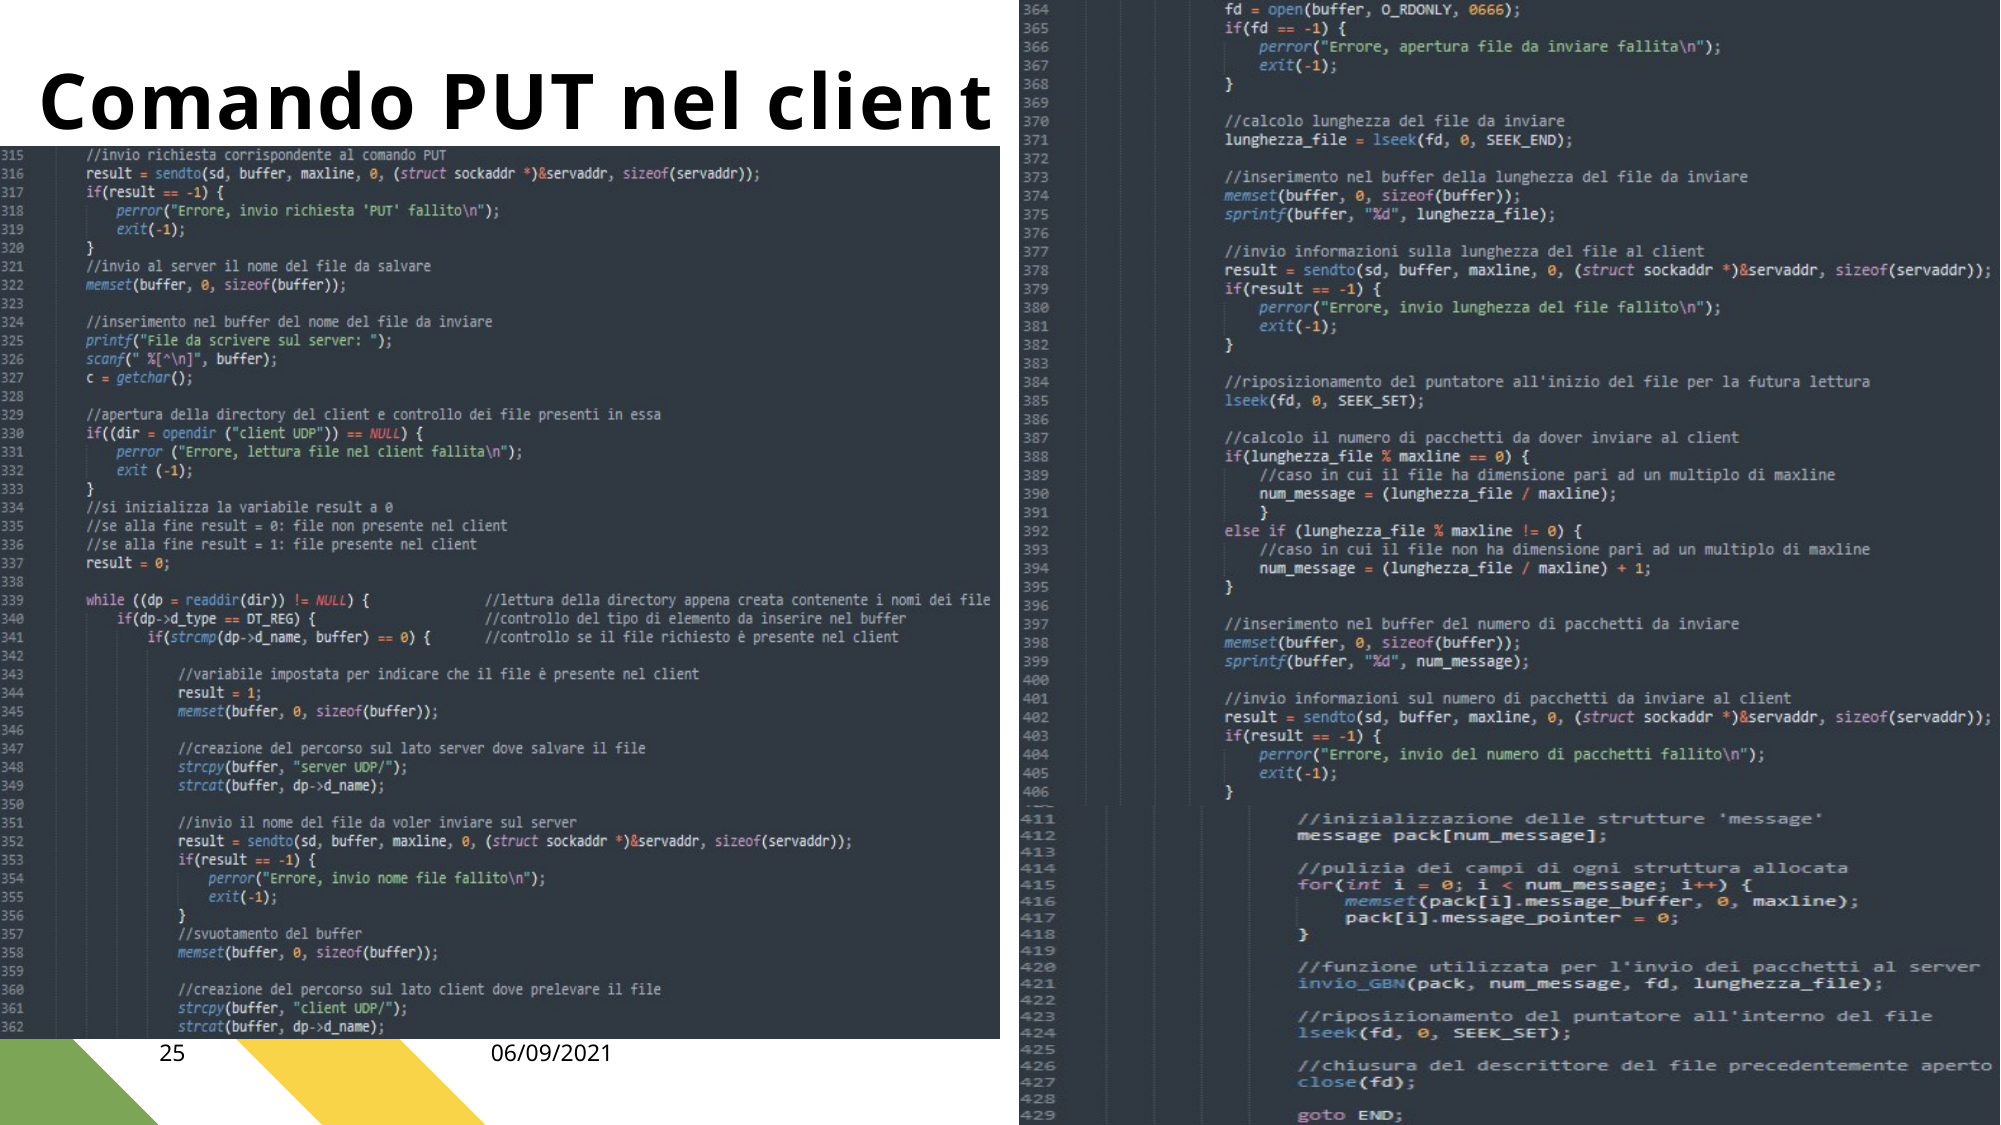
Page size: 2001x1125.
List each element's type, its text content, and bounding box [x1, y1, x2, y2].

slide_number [490, 1039, 707, 1080]
picture [1019, 0, 2000, 1125]
picture [0, 146, 1000, 1039]
title Comando PUT nel client [38, 45, 1000, 146]
slide_number 25 [159, 1039, 246, 1080]
